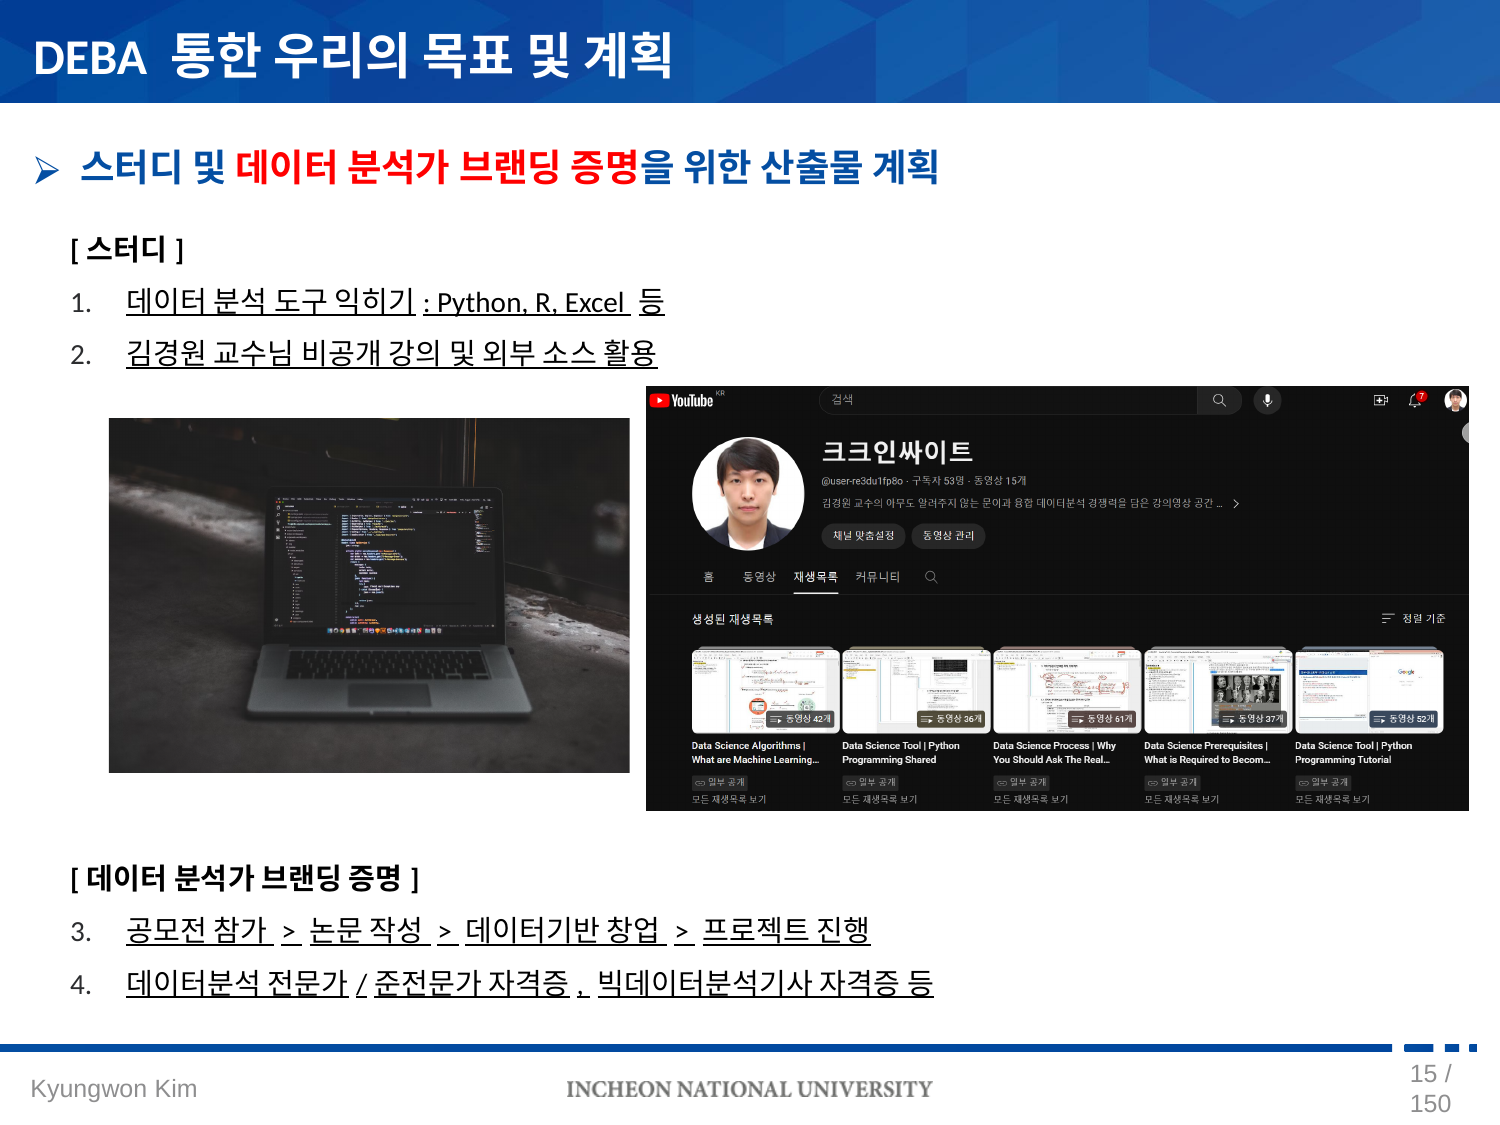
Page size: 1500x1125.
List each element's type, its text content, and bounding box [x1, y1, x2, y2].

text_box [스터디] 데이터 분석 도구 익히기: Python, R, Excel 등 김경원 교수님 비공개 강의 및 외부 소스 활용 [데이터 분석가 브랜딩 증명] 공모전 참가 > 논문 작성 > 데이터기반 창업 > 프로젝트 진행 데이터분석 전문가/준전문가 자격증, 빅데이터분석기사 자격증 등 [55, 205, 1453, 407]
picture [645, 386, 1470, 811]
slide_number 14 / 150 [1371, 1057, 1490, 1118]
picture [0, 0, 1500, 103]
picture [567, 1081, 933, 1097]
picture [108, 418, 630, 774]
text_box 스터디 및 데이터 분석가 브랜딩 증명을 위한 산출물 계획 [18, 136, 1482, 202]
text_box DEBA 통한 우리의 목표 및 계획 [18, 16, 1482, 93]
